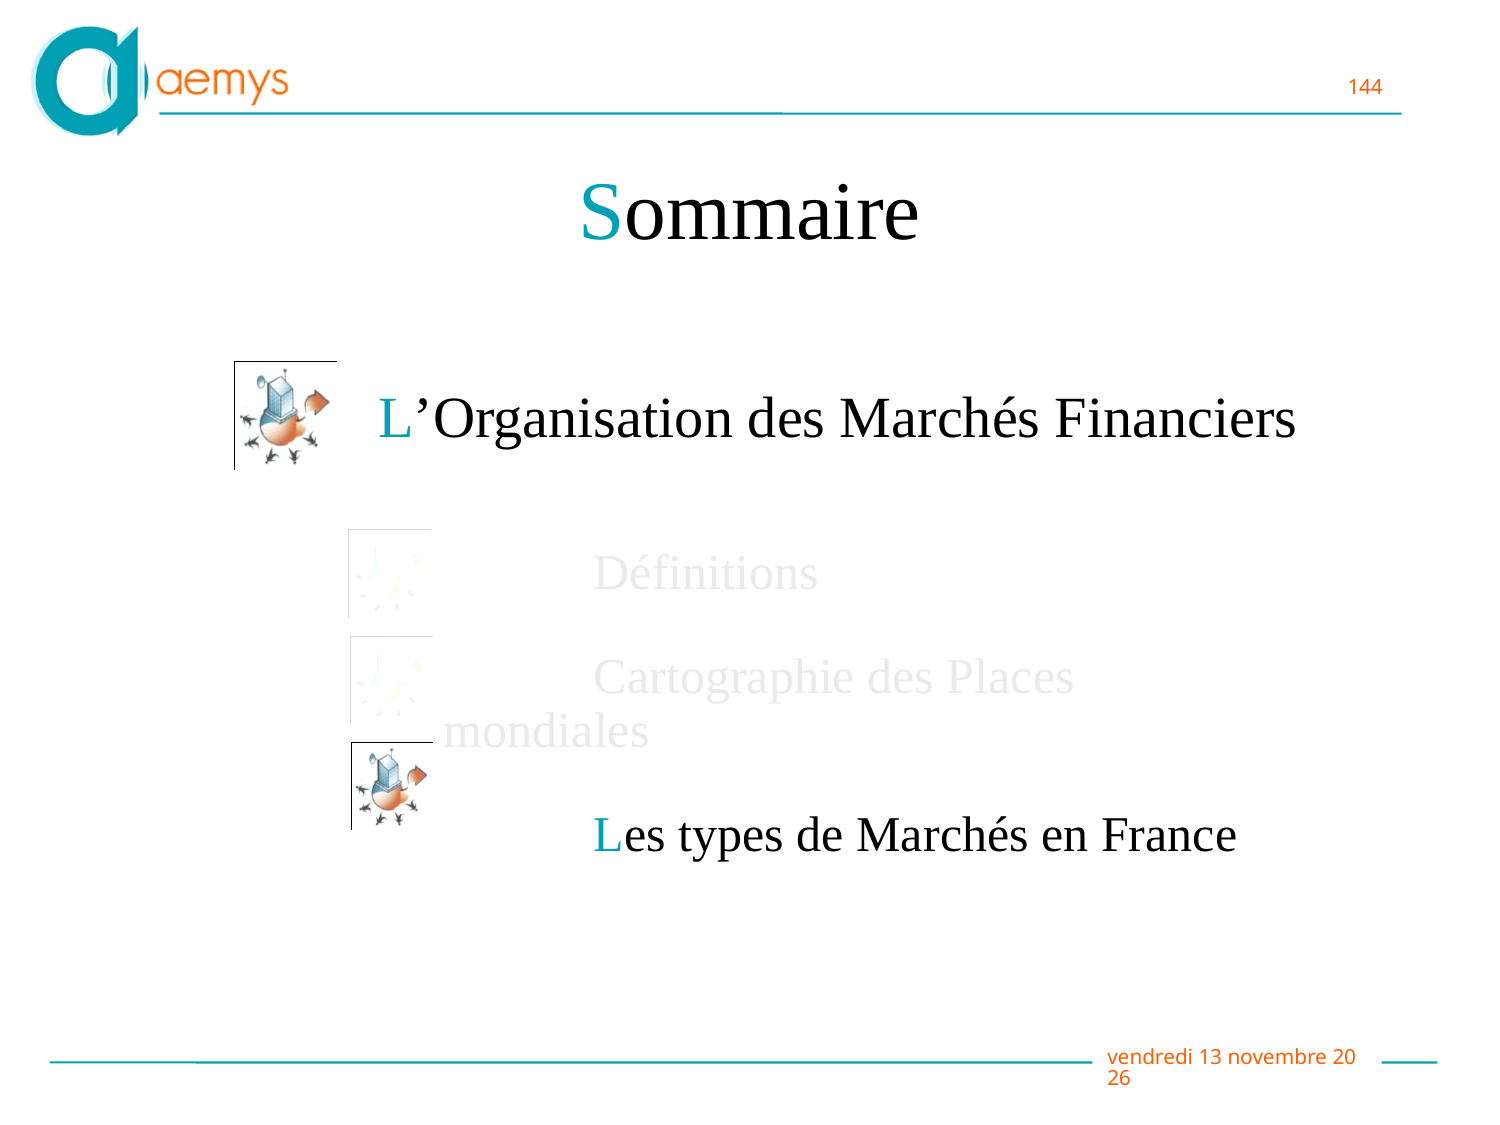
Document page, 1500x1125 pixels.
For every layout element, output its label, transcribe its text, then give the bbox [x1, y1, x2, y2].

list Définitions Cartographie des Places mondiales Les types de Marchés en France [295, 538, 1259, 859]
picture [234, 361, 337, 470]
text_box Sommaire [112, 112, 1388, 300]
text_box L’Organisation des Marchés Financiers [341, 385, 1318, 468]
picture [350, 635, 433, 724]
picture [348, 529, 432, 618]
picture [350, 742, 434, 831]
picture [29, 24, 290, 138]
